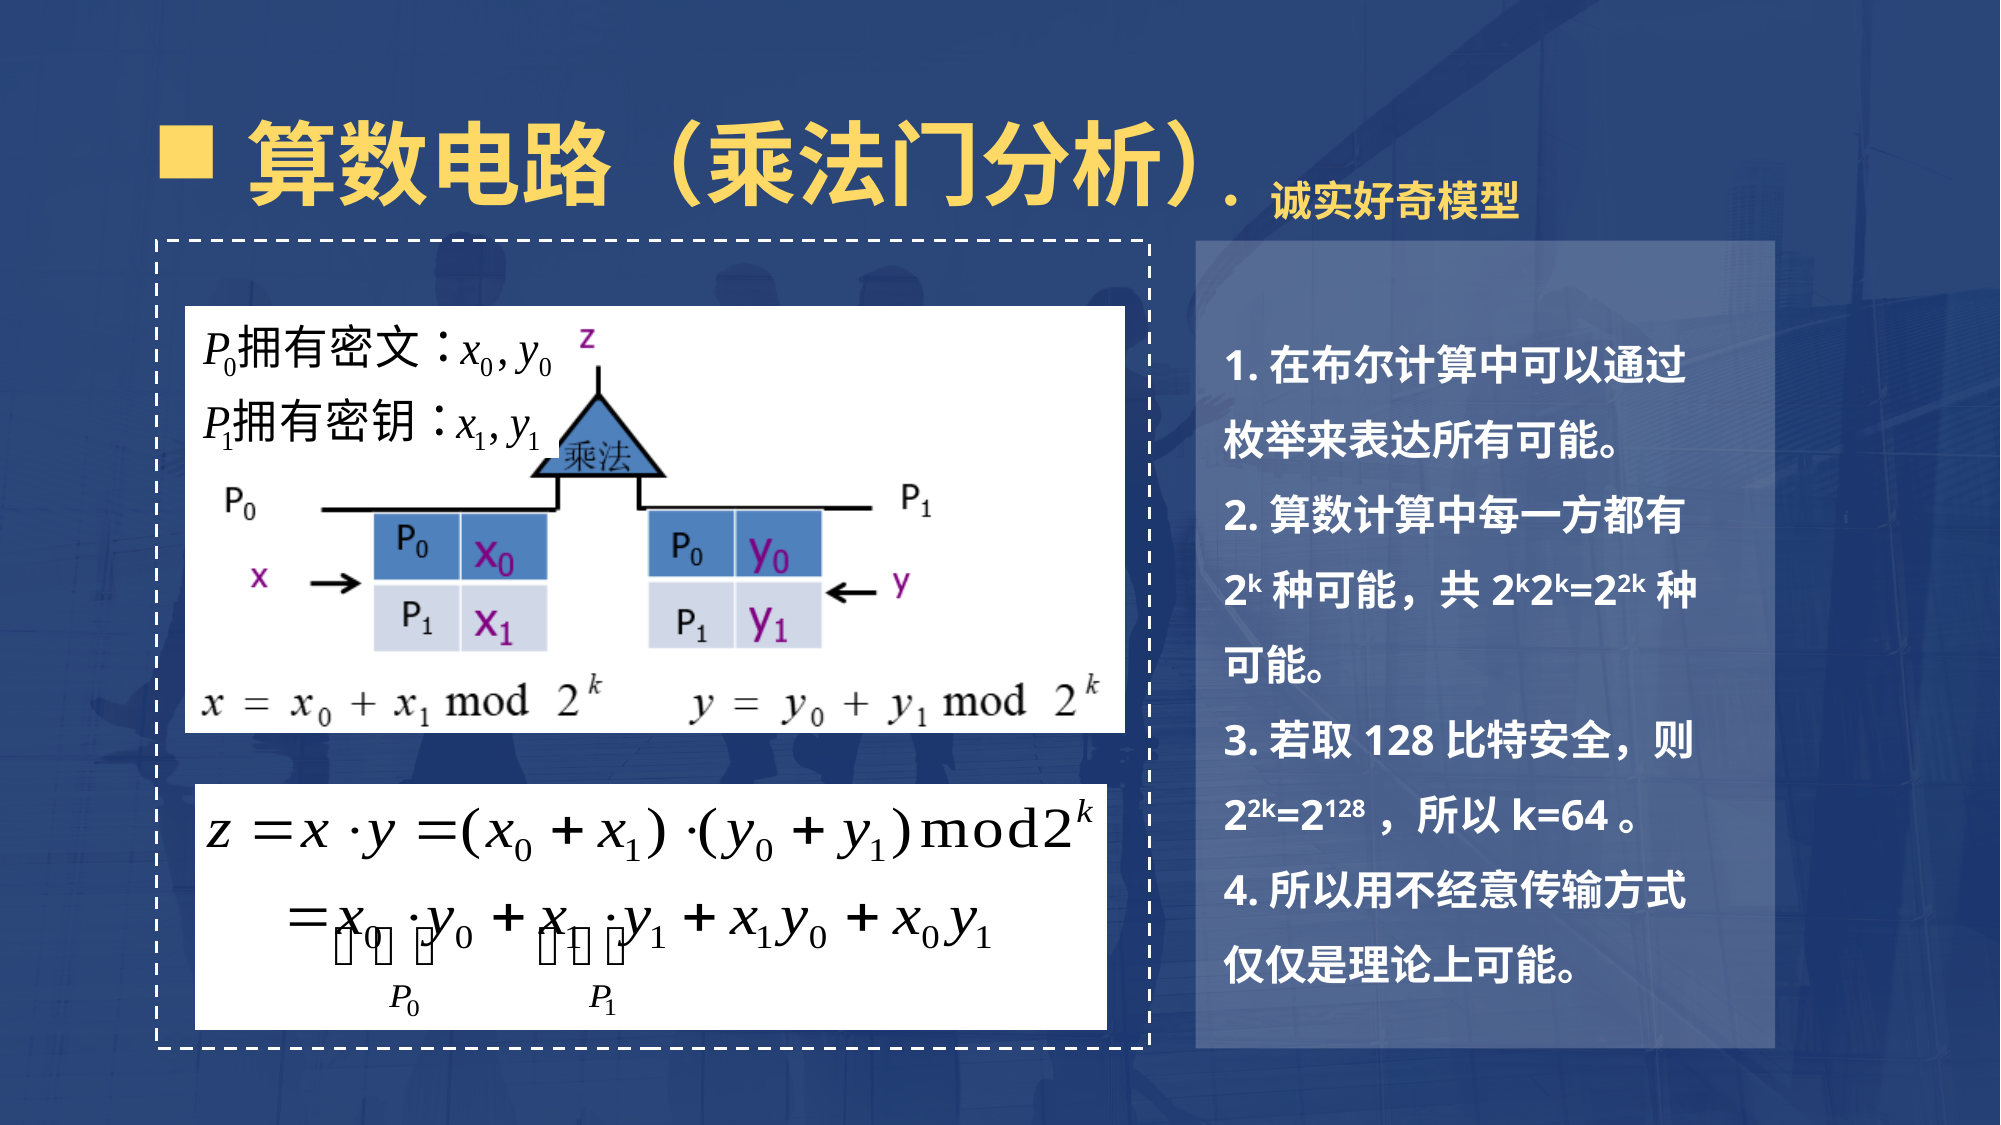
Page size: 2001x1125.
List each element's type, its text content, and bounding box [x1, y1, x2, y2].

text_box [1195, 278, 1776, 1049]
text_box 诚实好奇模型 [1208, 167, 1762, 233]
text_box [155, 240, 1150, 1049]
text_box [194, 783, 1108, 1030]
picture [185, 306, 1125, 733]
text_box 算数电路（乘法门分析） [137, 59, 1976, 278]
text_box 1.在布尔计算中可以通过枚举来表达所有可能。 2.算数计算中每一方都有2k种可能，共2k2k=22k种可能。 3.若取128比特安全，则22k=2128，所以k=64。 4.所以用不经意传输方式仅仅是理论上可能。 [1208, 306, 1721, 996]
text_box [194, 317, 560, 459]
